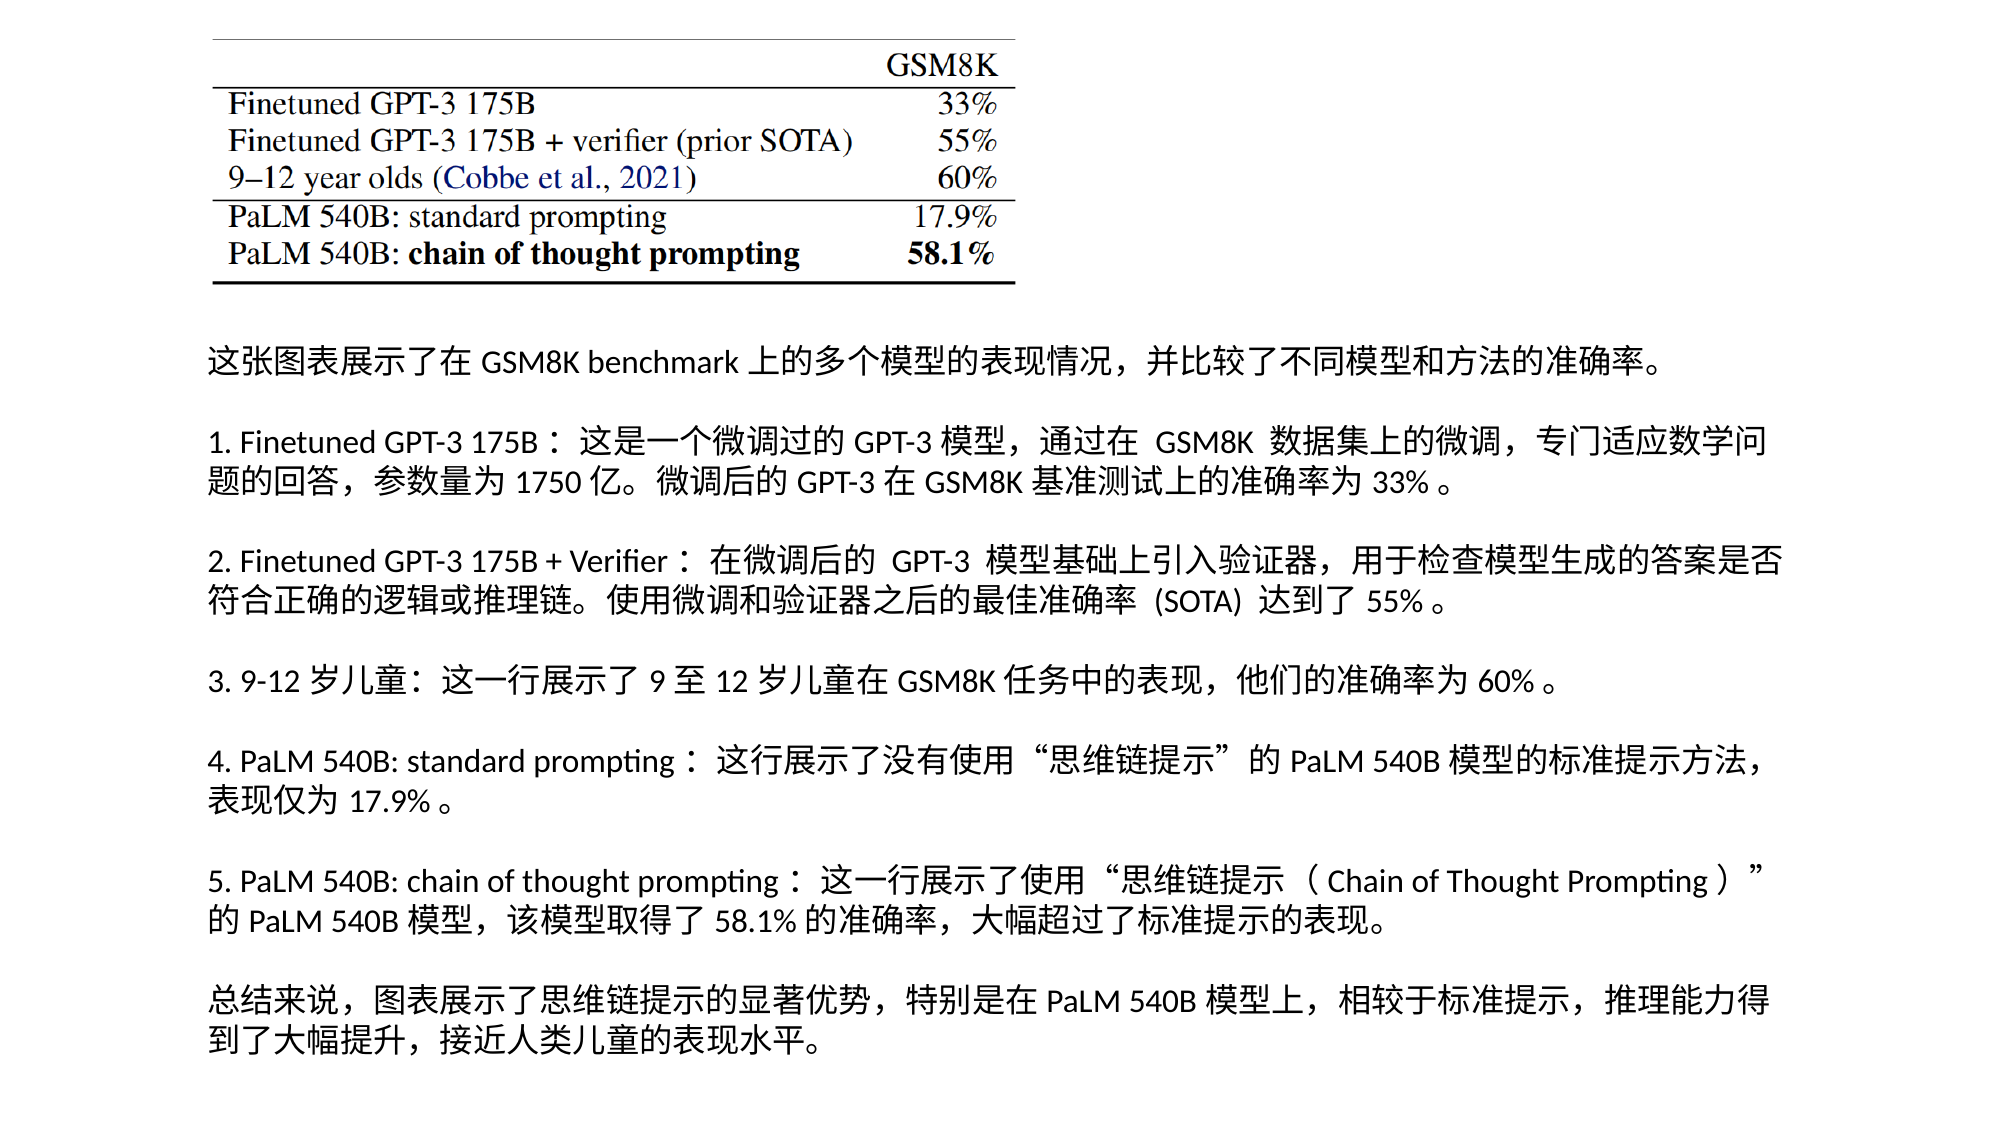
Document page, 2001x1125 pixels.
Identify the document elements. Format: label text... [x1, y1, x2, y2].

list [182, 38, 1039, 308]
text_box 这张图表展示了在GSM8K benchmark上的多个模型的表现情况，并比较了不同模型和方法的准确率。 1. Finetuned GPT-3 175B：这是一个微调过的GPT-3模型，通过在 GSM8K 数据集上的微调，专门适应数学问题的回答，参数量为1750亿。微调后的GPT-3在GSM8K基准测试上的准确率为33%。 2. Finetuned GPT-3 175B + Verifier：在微调后的 GPT-3 模型基础上引入验证器，用于检查模型生成的答案是否符合正确的逻辑或推理链。使用微调和验证器之后的最佳准确率 (SOTA) 达到了55%。 3. 9-12岁儿童：这一行展示了9至12岁儿童在GSM8K任务中的表现，他们的准确率为60%。 4. PaLM 540B: standard prompting：这行展示了没有使用“思维链提示”的PaLM 540B模型的标准提示方法，表现仅为17.9%。 5. PaLM 540B: chain of thought prompting：这一行展示了使用“思维链提示（Chain of Thought Prompting）”的PaLM 540B模型，该模型取得了58.1%的准确率，大幅超过了标准提示的表现。 总结来说，图表展示了思维链提示的显著优势，特别是在PaLM 540B模型上，相较于标准提示，推理能力得到了大幅提升，接近人类儿童的表现水平。 [192, 332, 1808, 1066]
